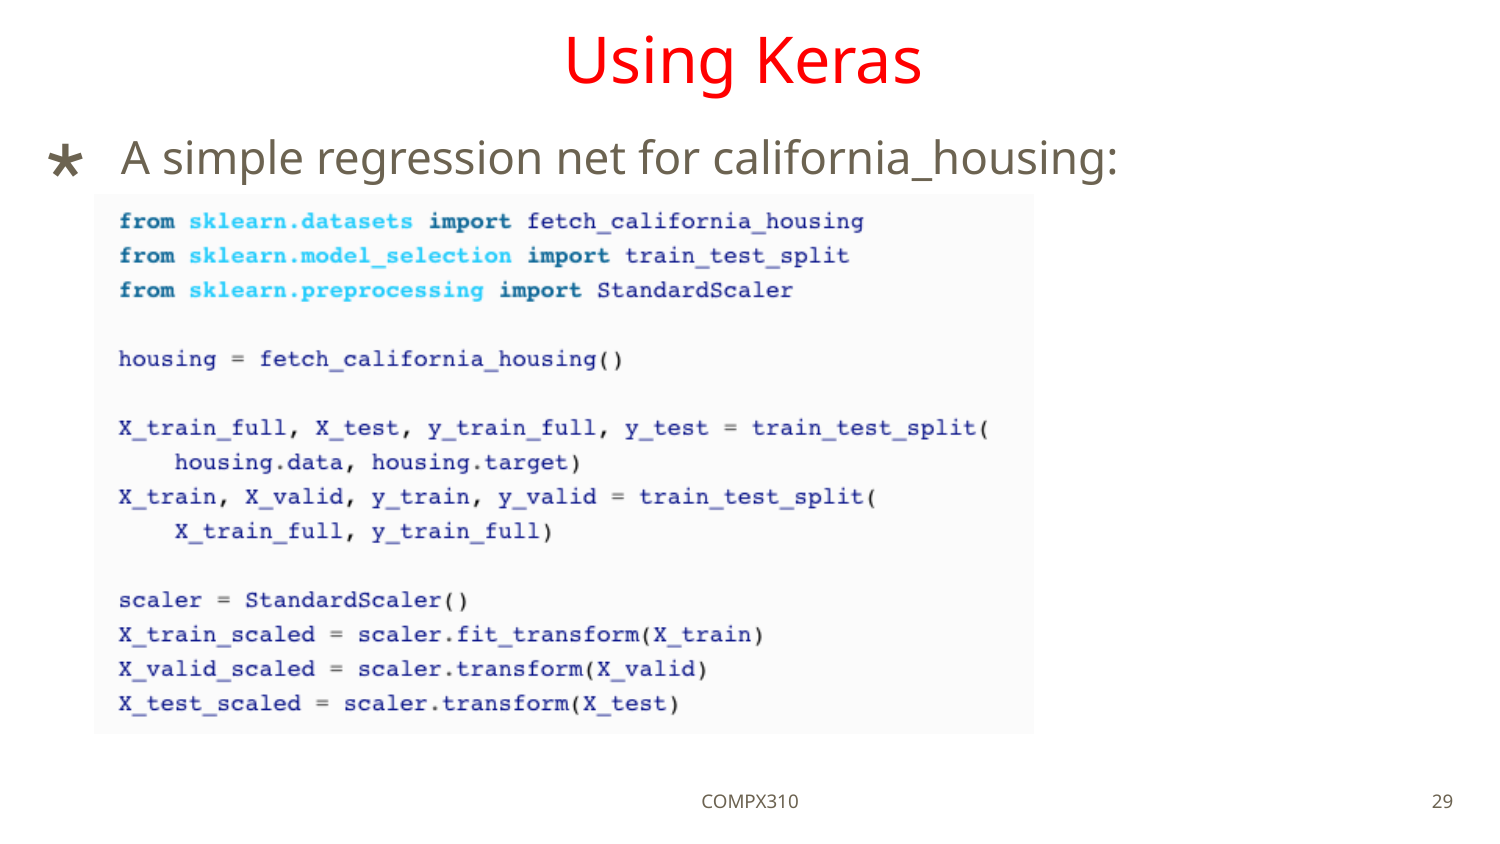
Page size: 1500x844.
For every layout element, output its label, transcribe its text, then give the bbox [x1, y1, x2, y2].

footer COMPX310 [512, 782, 988, 827]
slide_number 29 [1118, 782, 1469, 827]
list A simple regression net for california_housing: [30, 113, 1456, 754]
picture [94, 194, 1034, 735]
title Using Keras [30, 11, 1456, 106]
